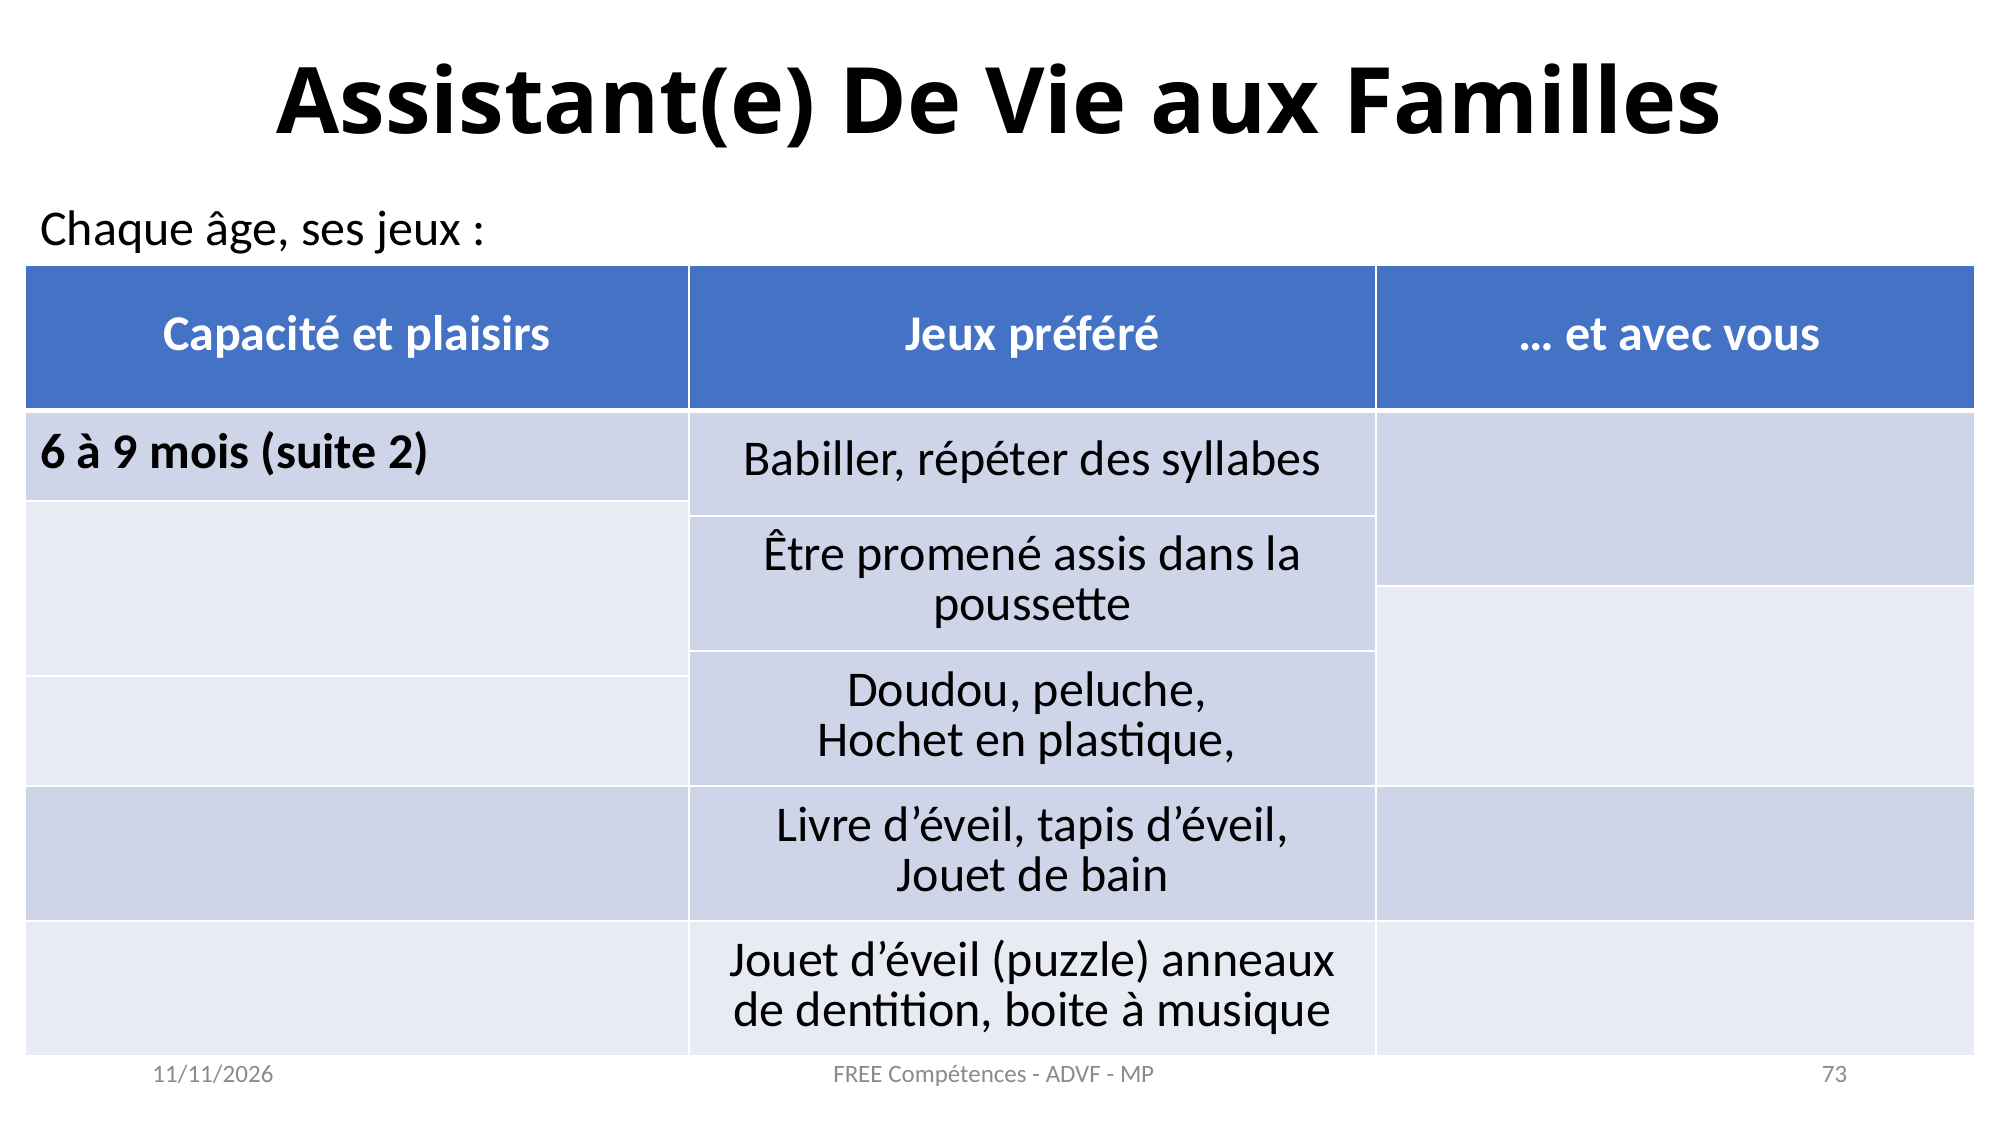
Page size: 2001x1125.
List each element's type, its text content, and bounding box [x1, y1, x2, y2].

table_cell [26, 922, 688, 1055]
table_cell [26, 502, 688, 675]
table_cell Être promené assis dans la poussette [690, 517, 1375, 650]
table_cell Doudou, peluche, Hochet en plastique, [690, 652, 1375, 785]
footer FREE Compétences - ADVF - MP [587, 1057, 1407, 1103]
table_cell [26, 787, 688, 920]
table_cell 6 à 9 mois (suite 2) [26, 413, 688, 500]
table_header Capacité et plaisirs [26, 266, 688, 408]
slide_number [137, 1057, 587, 1103]
table_cell [26, 677, 688, 785]
table_cell [1377, 922, 1974, 1055]
table_cell Livre d’éveil, tapis d’éveil, Jouet de bain [690, 787, 1375, 920]
table_cell [1377, 413, 1974, 585]
text_box Chaque âge, ses jeux : [25, 188, 1914, 263]
text_box Assistant(e) De Vie aux Familles [249, 47, 1750, 188]
slide_number 73 [1412, 1057, 1863, 1103]
table_cell [1377, 787, 1974, 920]
table_cell Babiller, répéter des syllabes [690, 413, 1375, 515]
table_cell Jouet d’éveil (puzzle) anneaux de dentition, boite à musique [690, 922, 1375, 1055]
table_header Jeux préféré [690, 266, 1375, 408]
table_header … et avec vous [1377, 266, 1974, 408]
table_cell [1377, 587, 1974, 785]
